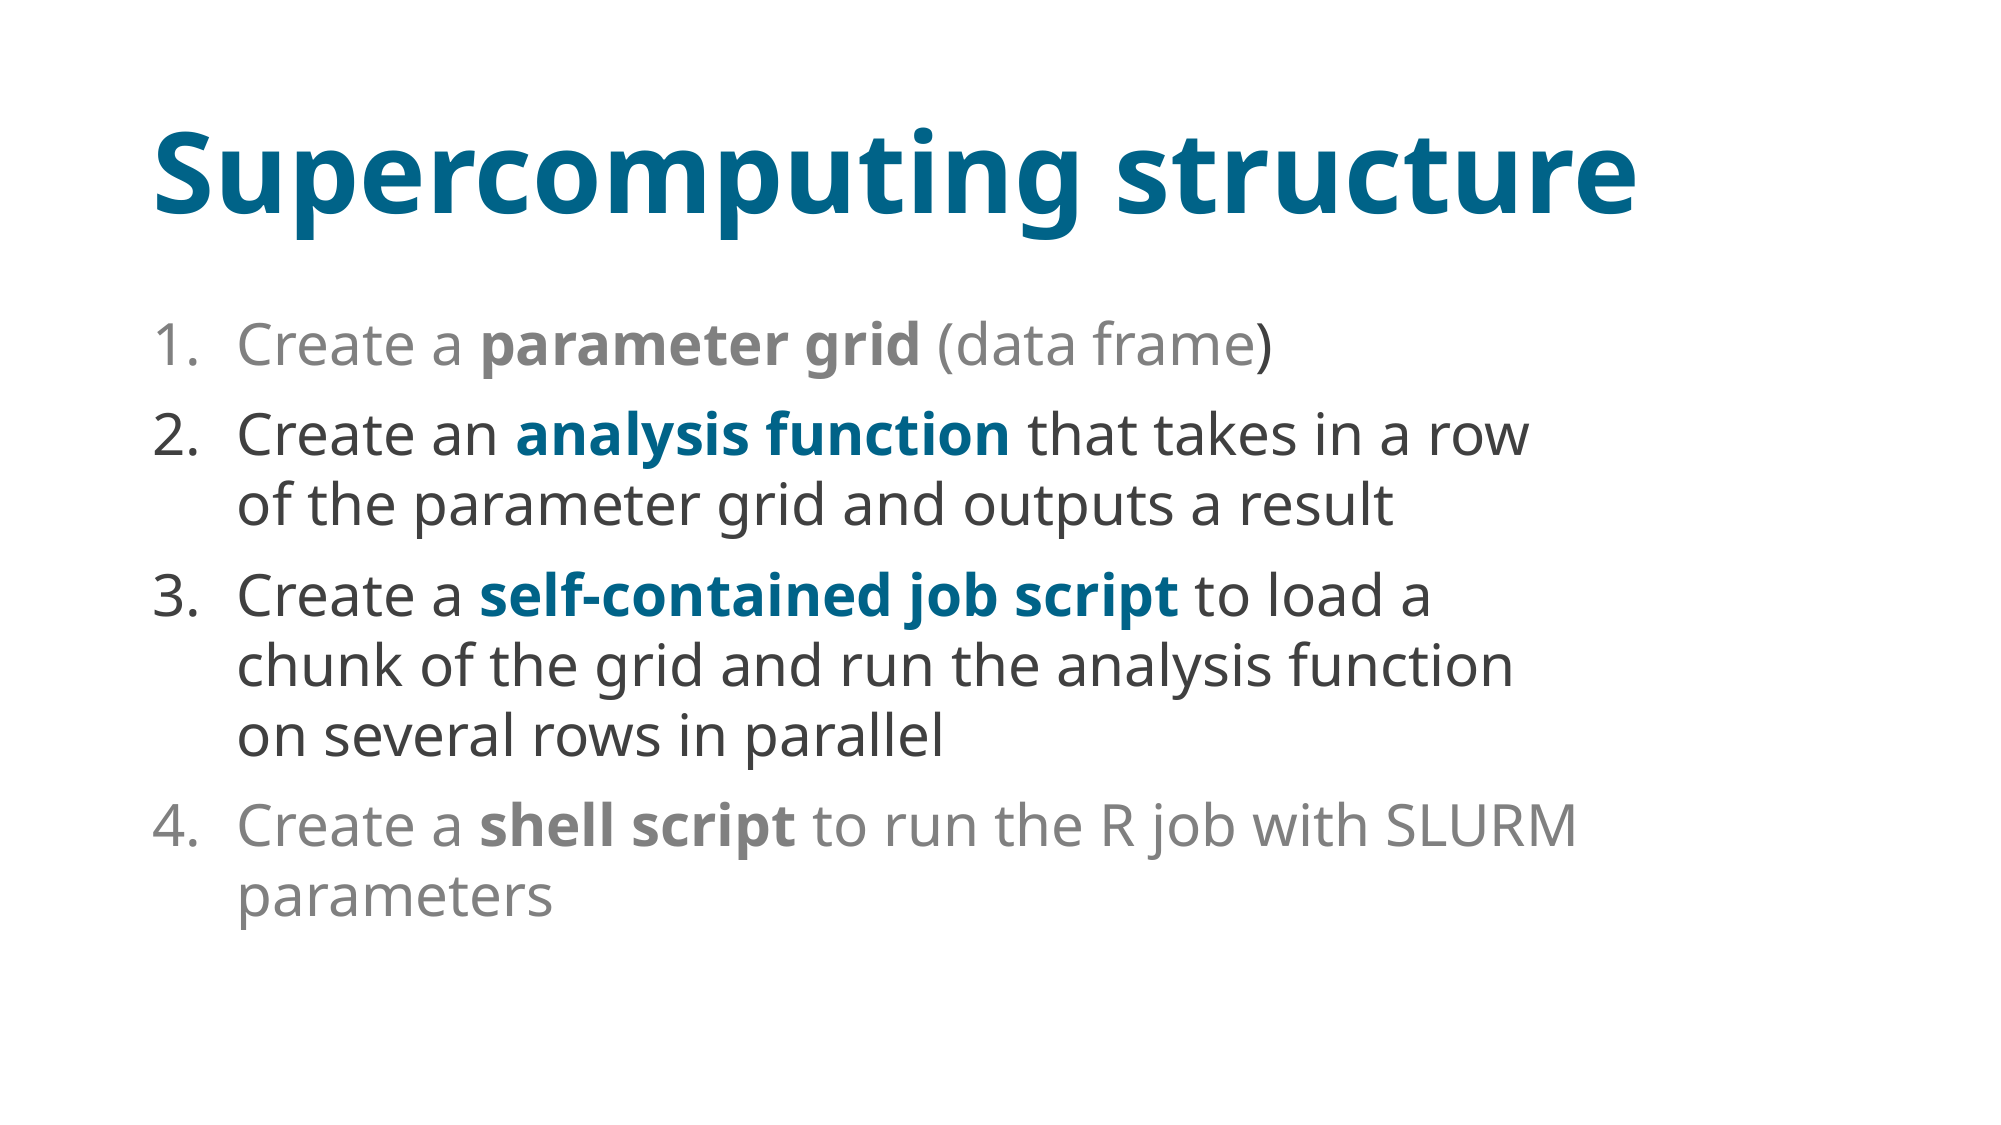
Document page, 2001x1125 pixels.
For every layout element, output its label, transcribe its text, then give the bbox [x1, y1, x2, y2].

title Supercomputing structure [137, 59, 1863, 278]
list Create a parameter grid (data frame) Create an analysis function that takes in a row of the parameter grid and outputs a result Create a self-contained job script to load a chunk of the grid and run the analysis function on several rows in parallel Create a shell script to run the R job with SLURM parameters [137, 299, 1613, 1066]
